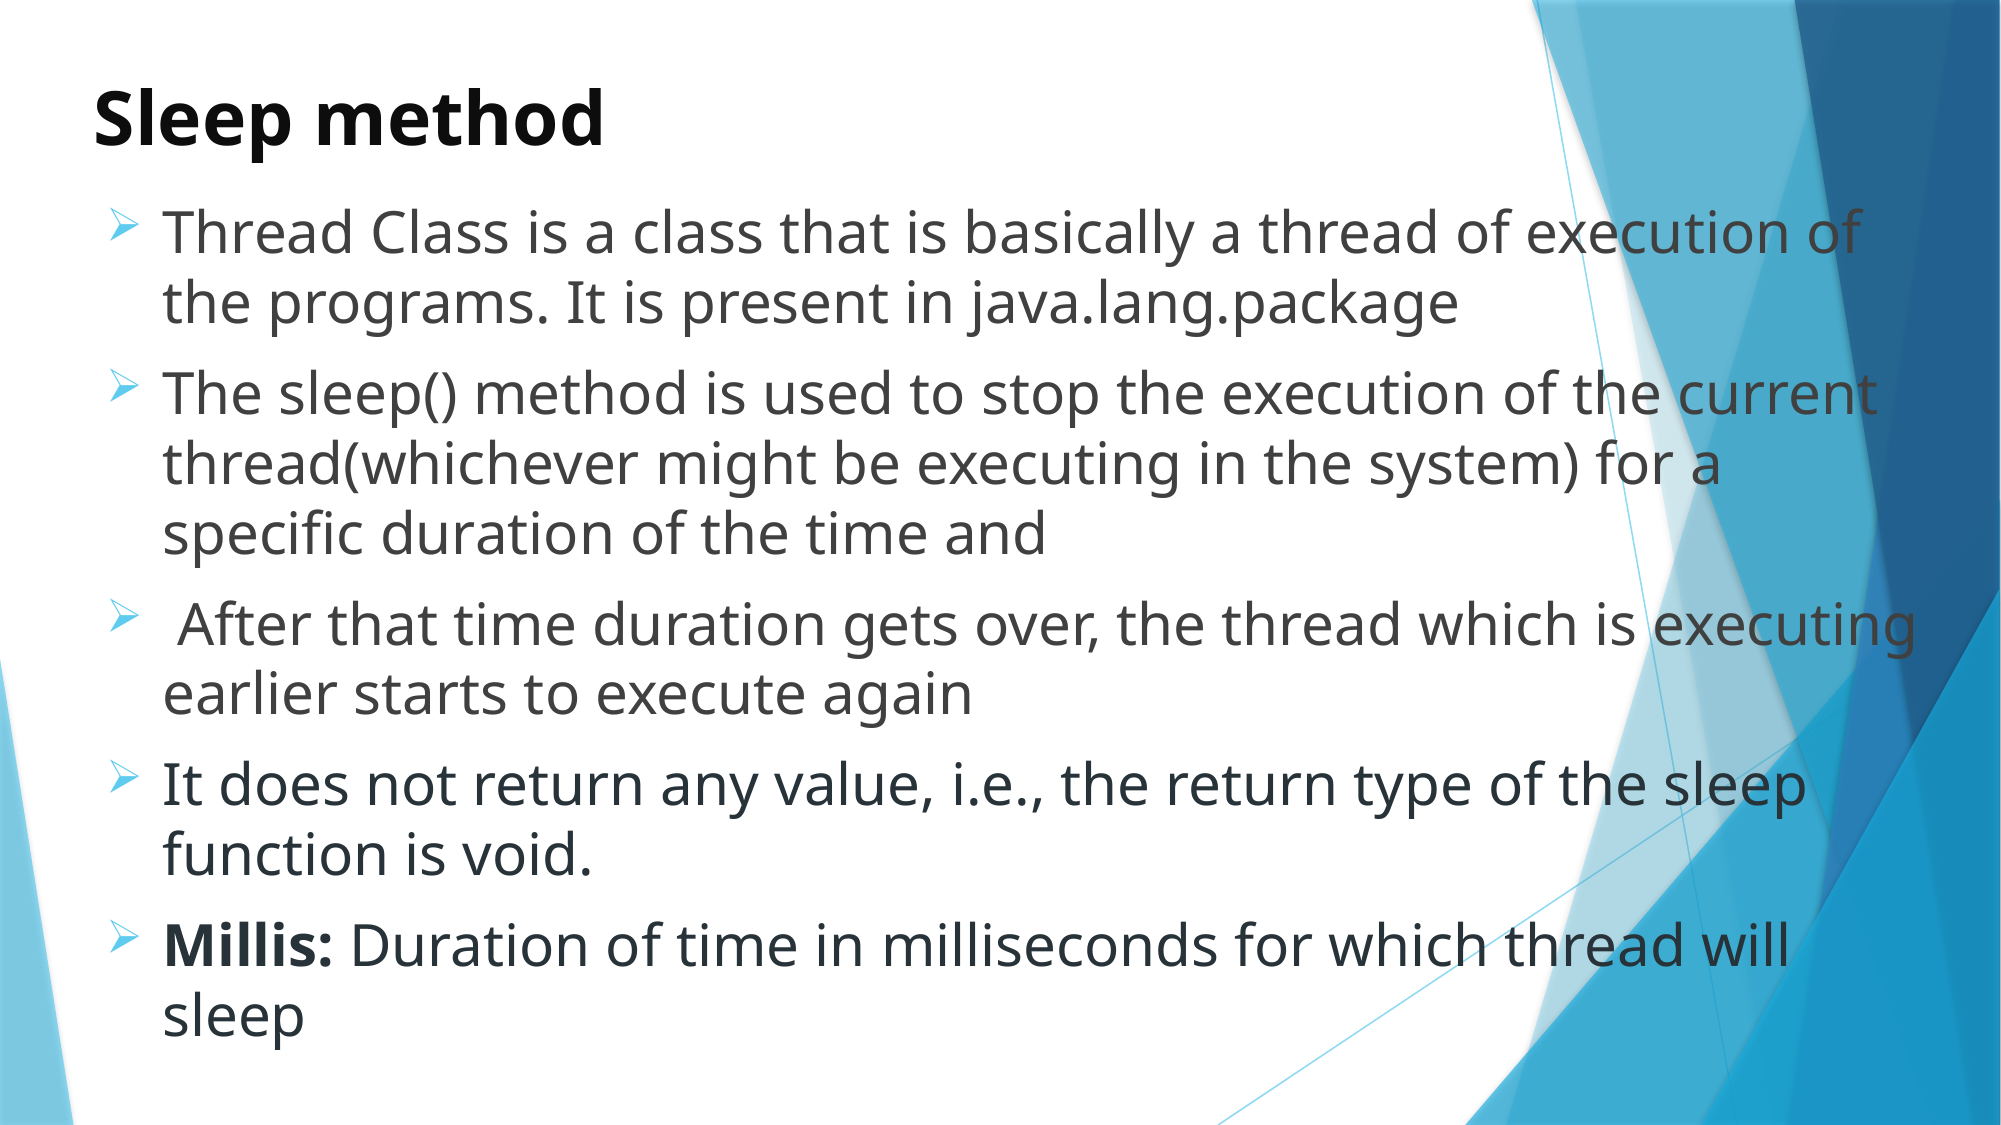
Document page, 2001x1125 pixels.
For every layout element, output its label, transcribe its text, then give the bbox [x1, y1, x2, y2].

list Thread Class is a class that is basically a thread of execution of the programs. It is present in java.lang.package The sleep() method is used to stop the execution of the current thread(whichever might be executing in the system) for a specific duration of the time and After that time duration gets over, the thread which is executing earlier starts to execute again It does not return any value, i.e., the return type of the sleep function is void. Millis: Duration of time in milliseconds for which thread will sleep [91, 188, 1934, 1088]
title Sleep method [78, 63, 1489, 280]
